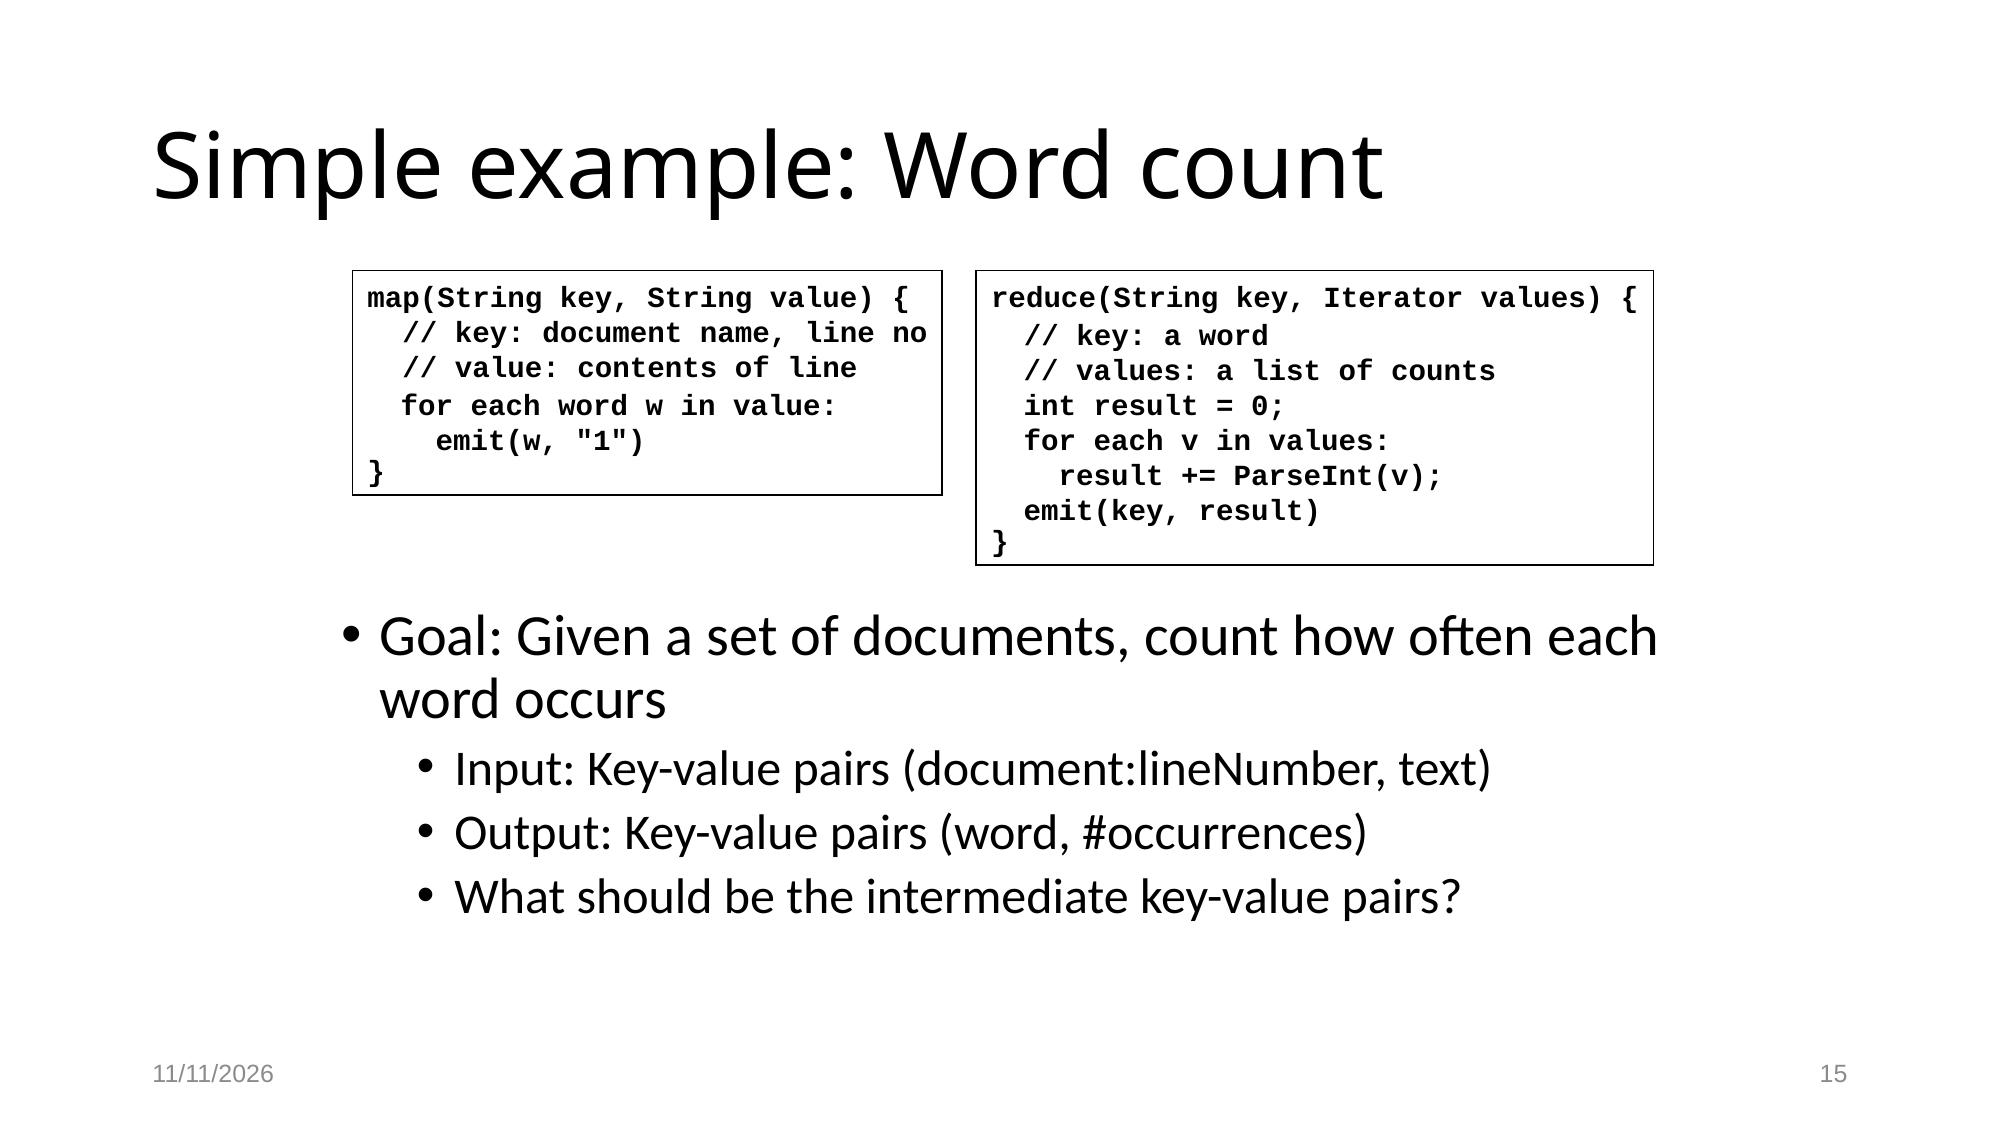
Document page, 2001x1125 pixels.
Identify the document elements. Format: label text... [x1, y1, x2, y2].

text_box map(String key, String value) { // key: document name, line no // value: contents of line } [352, 270, 943, 496]
title Simple example: Word count [137, 59, 1863, 278]
list Goal: Given a set of documents, count how often each word occurs Input: Key-value pairs (document:lineNumber, text) Output: Key-value pairs (word, #occurrences) What should be the intermediate key-value pairs? [326, 597, 1709, 1059]
text_box for each word w in value: emit(w, "1") [350, 379, 853, 464]
text_box // key: a word // values: a list of counts int result = 0; for each v in values: result += ParseInt(v); emit(key, result) [973, 308, 1631, 534]
slide_number 15 [1412, 1042, 1863, 1103]
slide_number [137, 1042, 588, 1103]
text_box reduce(String key, Iterator values) { } [976, 270, 1654, 565]
